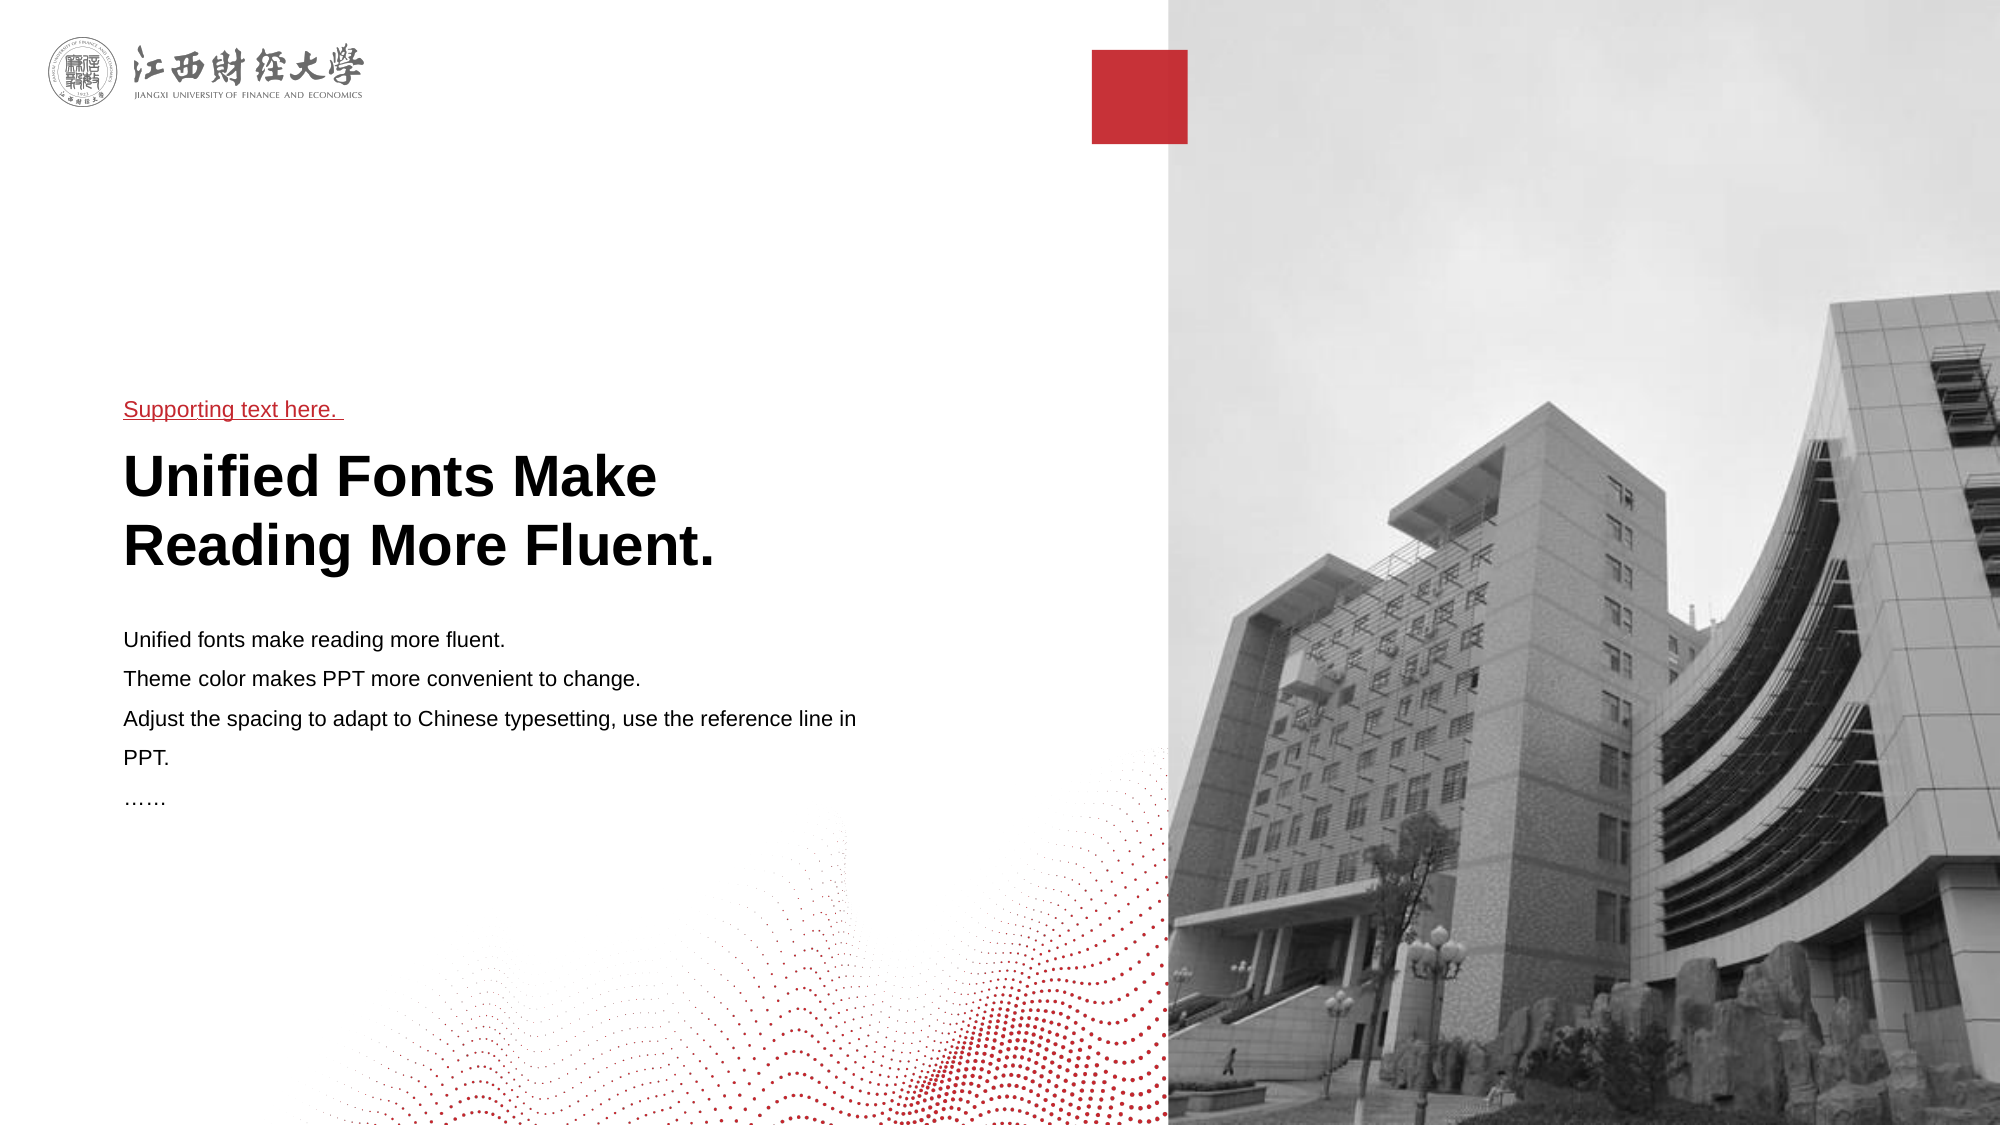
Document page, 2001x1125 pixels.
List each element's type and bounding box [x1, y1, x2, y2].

picture [48, 37, 108, 107]
text_box [108, 0, 2000, 1125]
